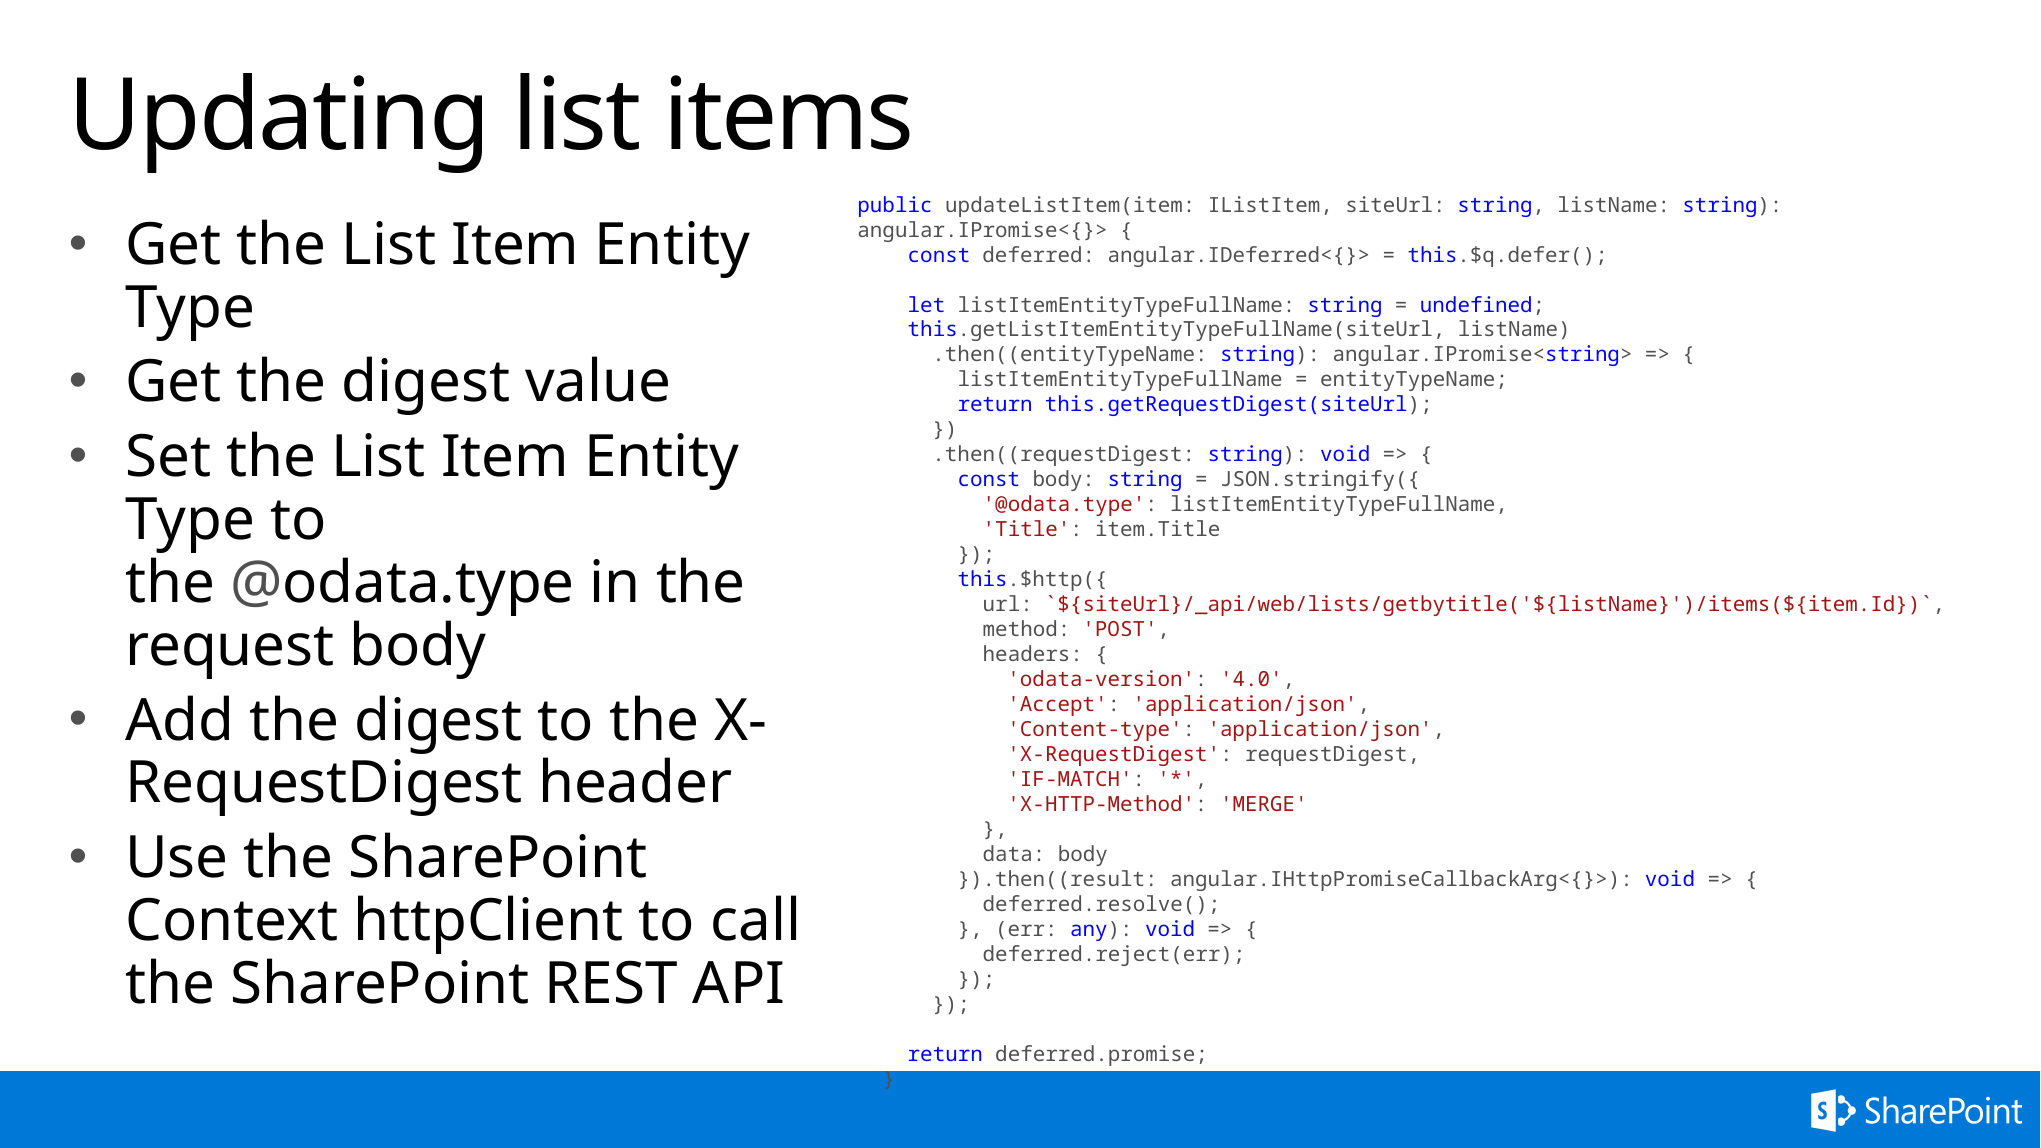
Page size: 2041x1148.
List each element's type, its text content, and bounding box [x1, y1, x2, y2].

text_box public updateListItem(item: IListItem, siteUrl: string, listName: string): angular.IPromise<{}> { const deferred: angular.IDeferred<{}> = this.$q.defer(); let listItemEntityTypeFullName: string = undefined; this.getListItemEntityTypeFullName(siteUrl, listName) .then((entityTypeName: string): angular.IPromise<string> => { listItemEntityTypeFullName = entityTypeName; return this.getRequestDigest(siteUrl); }) .then((requestDigest: string): void => { const body: string = JSON.stringify({ '@odata.type': listItemEntityTypeFullName, 'Title': item.Title }); this.$http({ url: `${siteUrl}/_api/web/lists/getbytitle('${listName}')/items(${item.Id})`, method: 'POST', headers: { 'odata-version': '4.0', 'Accept': 'application/json', 'Content-type': 'application/json', 'X-RequestDigest': requestDigest, 'IF-MATCH': '*', 'X-HTTP-Method': 'MERGE' }, data: body }).then((result: angular.IHttpPromiseCallbackArg<{}>): void => { deferred.resolve(); }, (err: any): void => { deferred.reject(err); }); }); return deferred.promise; } [842, 183, 2010, 1098]
picture [1793, 1071, 2040, 1148]
title Updating list items [45, 48, 1996, 199]
list Get the List Item Entity Type Get the digest value Set the List Item Entity Type to the @odata.type in the request body Add the digest to the X-RequestDigest header Use the SharePoint Context httpClient to call the SharePoint REST API [45, 199, 842, 1032]
